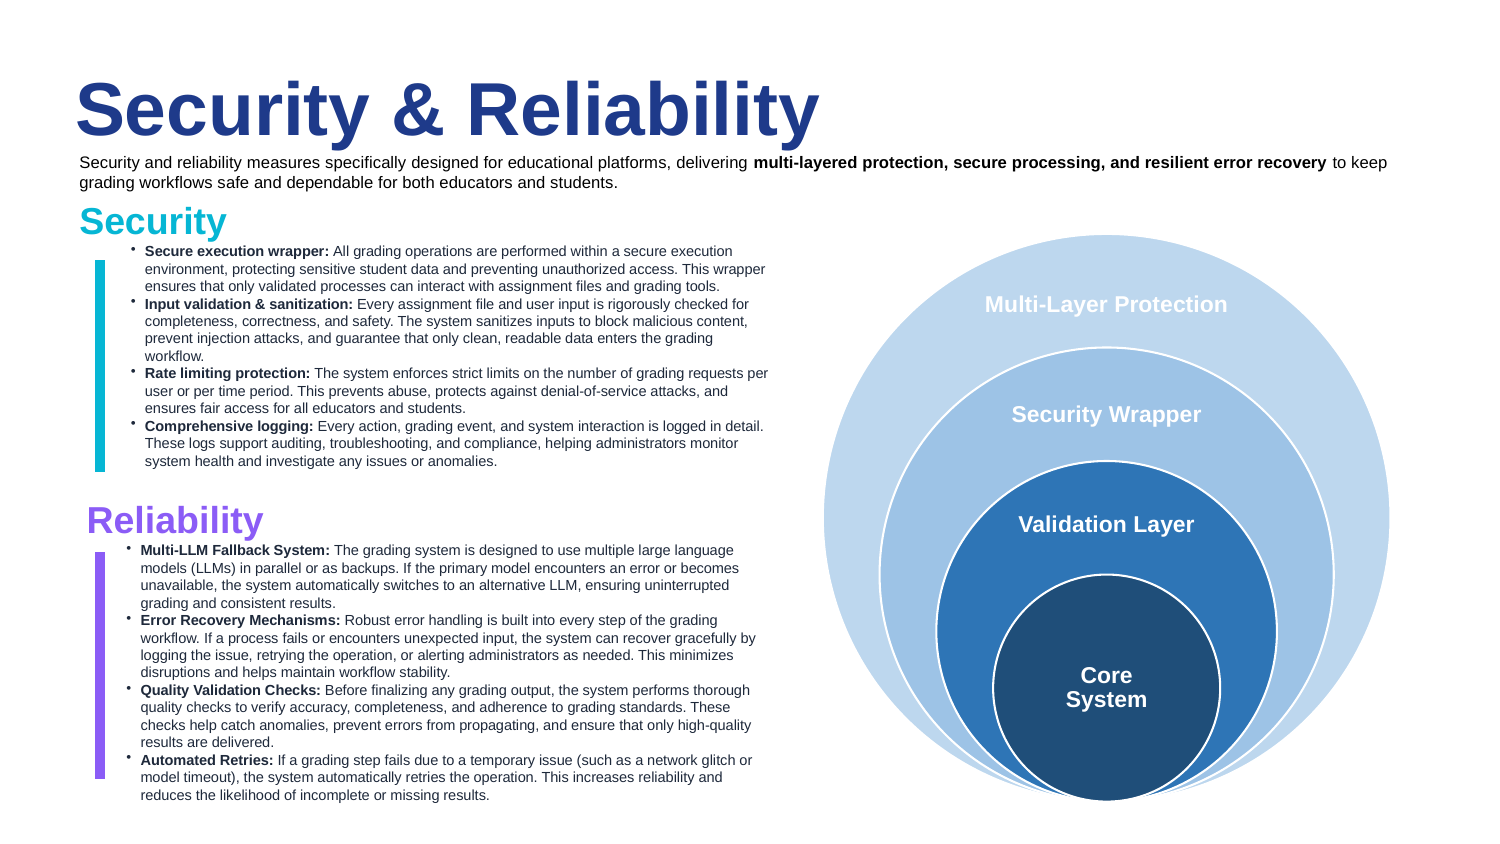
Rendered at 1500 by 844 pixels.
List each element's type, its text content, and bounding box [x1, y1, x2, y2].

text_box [720, 233, 1493, 802]
text_box Secure execution wrapper: All grading operations are performed within a secure execution environment, protecting sensitive student data and preventing unauthorized access. This wrapper ensures that only validated processes can interact with assignment files and grading tools. Input validation & sanitization: Every assignment file and user input is rigorously checked for completeness, correctness, and safety. The system sanitizes inputs to block malicious content, prevent injection attacks, and guarantee that only clean, readable data enters the grading workflow. Rate limiting protection: The system enforces strict limits on the number of grading requests per user or per time period. This prevents abuse, protects against denial-of-service attacks, and ensures fair access for all educators and students. Comprehensive logging: Every action, grading event, and system interaction is logged in detail. These logs support auditing, troubleshooting, and compliance, helping administrators monitor system health and investigate any issues or anomalies. [116, 242, 720, 541]
text_box [95, 260, 105, 472]
text_box Security and reliability measures specifically designed for educational platforms, delivering multi-layered protection, secure processing, and resilient error recovery to keep grading workflows safe and dependable for both educators and students. [79, 152, 1443, 207]
text_box [95, 552, 105, 779]
text_box Reliability [86, 491, 699, 542]
text_box Security & Reliability [74, 74, 837, 150]
text_box Security [79, 207, 692, 243]
text_box Multi-LLM Fallback System: The grading system is designed to use multiple large language models (LLMs) in parallel or as backups. If the primary model encounters an error or becomes unavailable, the system automatically switches to an alternative LLM, ensuring uninterrupted grading and consistent results. Error Recovery Mechanisms: Robust error handling is built into every step of the grading workflow. If a process fails or encounters unexpected input, the system can recover gracefully by logging the issue, retrying the operation, or alerting administrators as needed. This minimizes disruptions and helps maintain workflow stability. Quality Validation Checks: Before finalizing any grading output, the system performs thorough quality checks to verify accuracy, completeness, and adherence to grading standards. These checks help catch anomalies, prevent errors from propagating, and ensure that only high-quality results are delivered. Automated Retries: If a grading step fails due to a temporary issue (such as a network glitch or model timeout), the system automatically retries the operation. This increases reliability and reduces the likelihood of incomplete or missing results. [112, 541, 767, 844]
